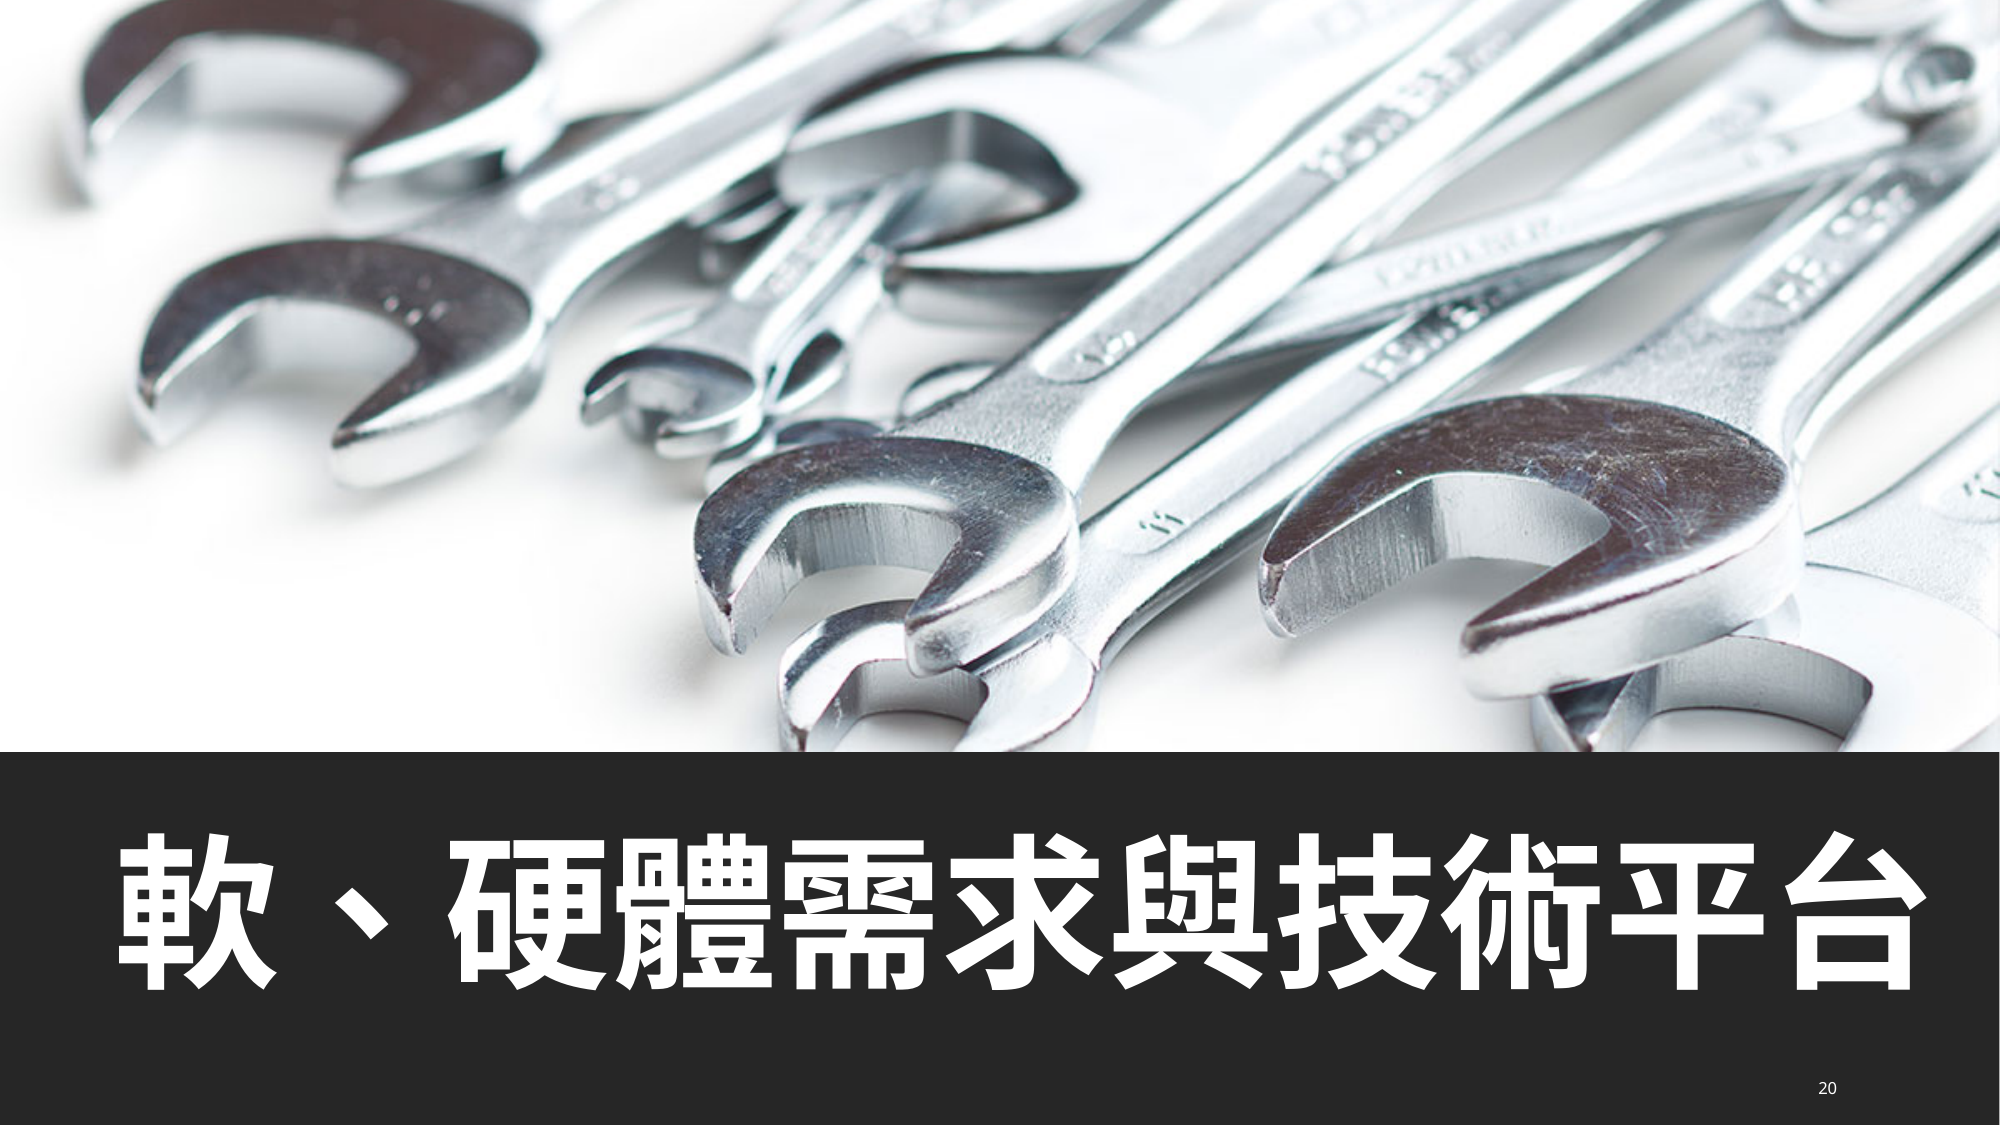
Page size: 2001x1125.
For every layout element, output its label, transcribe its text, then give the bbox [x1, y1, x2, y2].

slide_number 20 [1803, 1057, 1932, 1118]
title 軟、硬體需求與技術平台 [0, 889, 2000, 1012]
picture [0, 0, 2000, 752]
